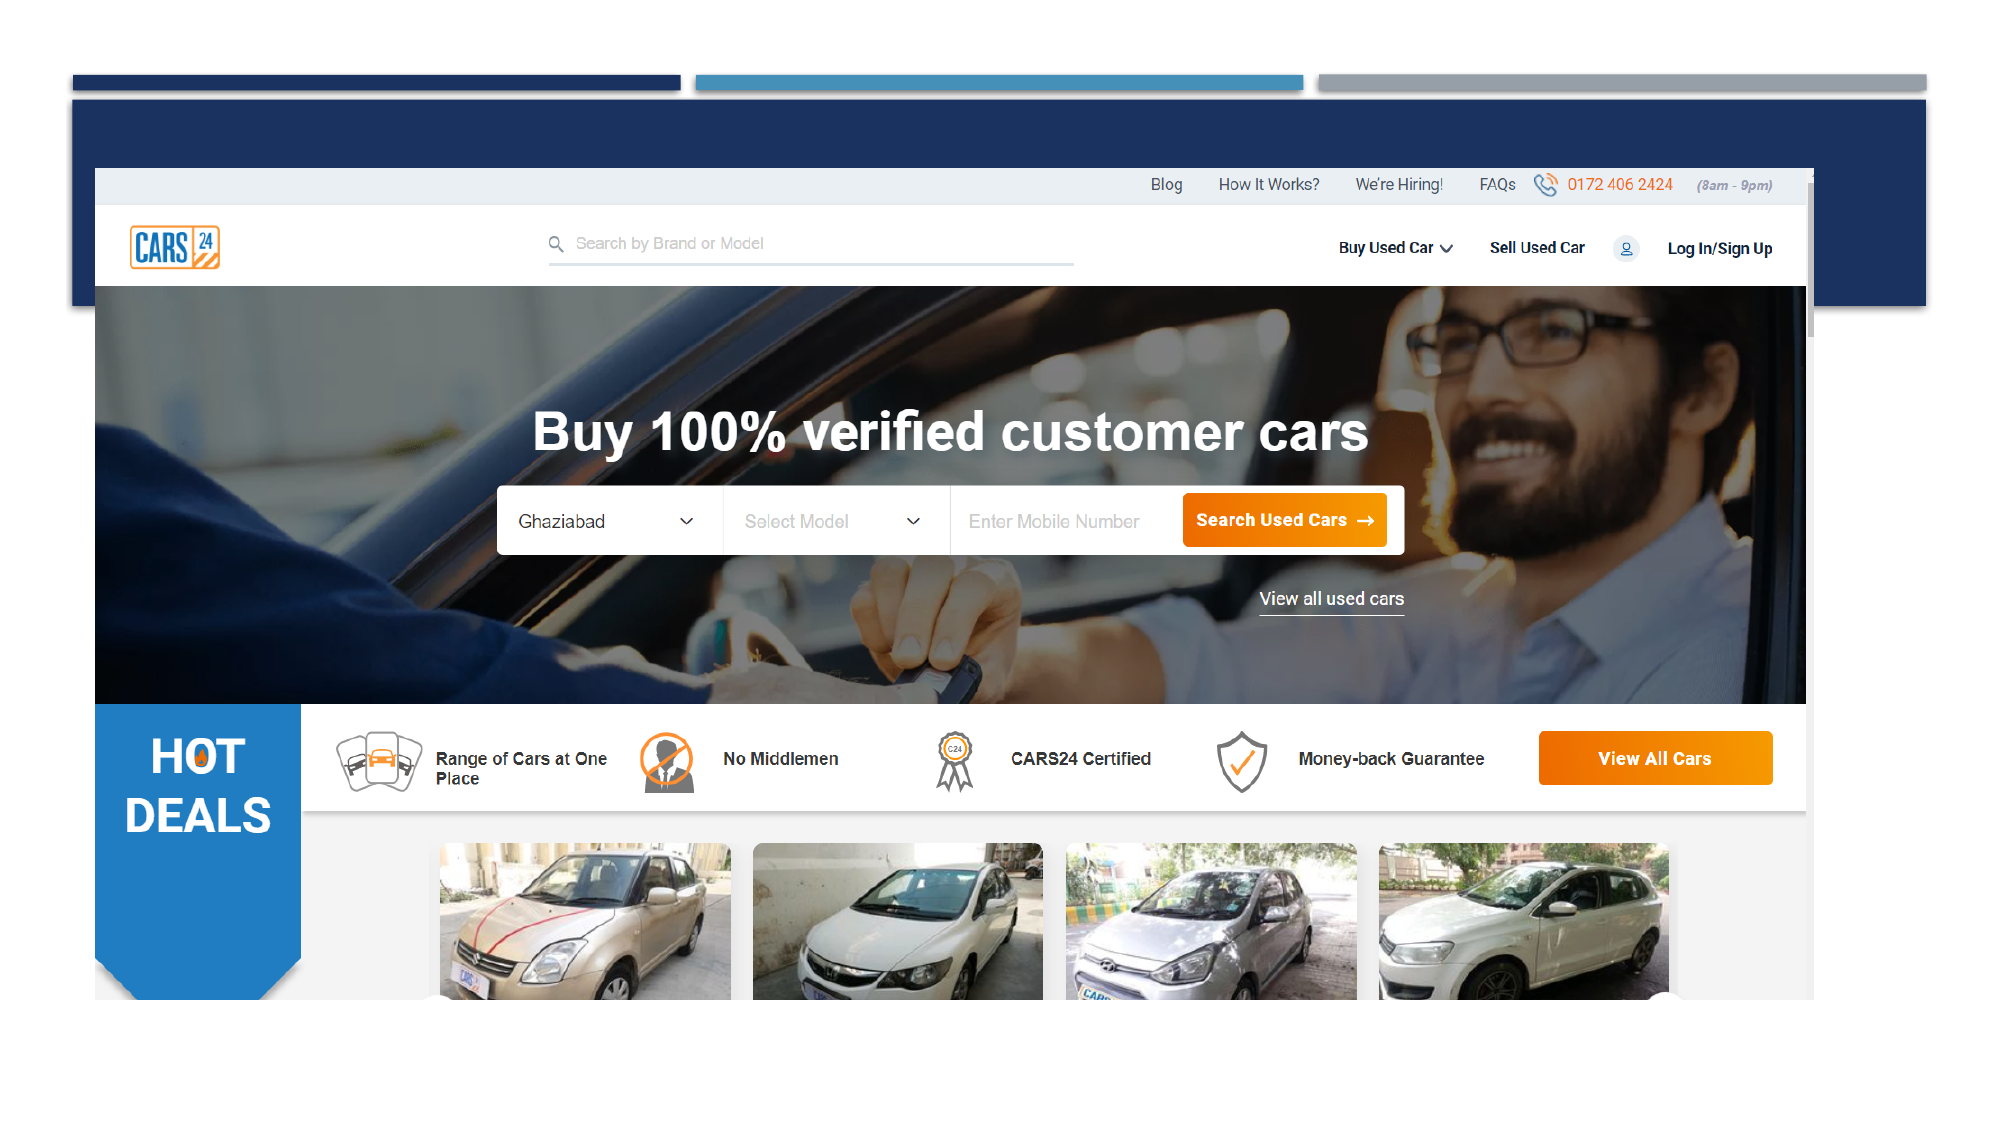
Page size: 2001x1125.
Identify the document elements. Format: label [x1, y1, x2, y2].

picture [94, 168, 1814, 1001]
